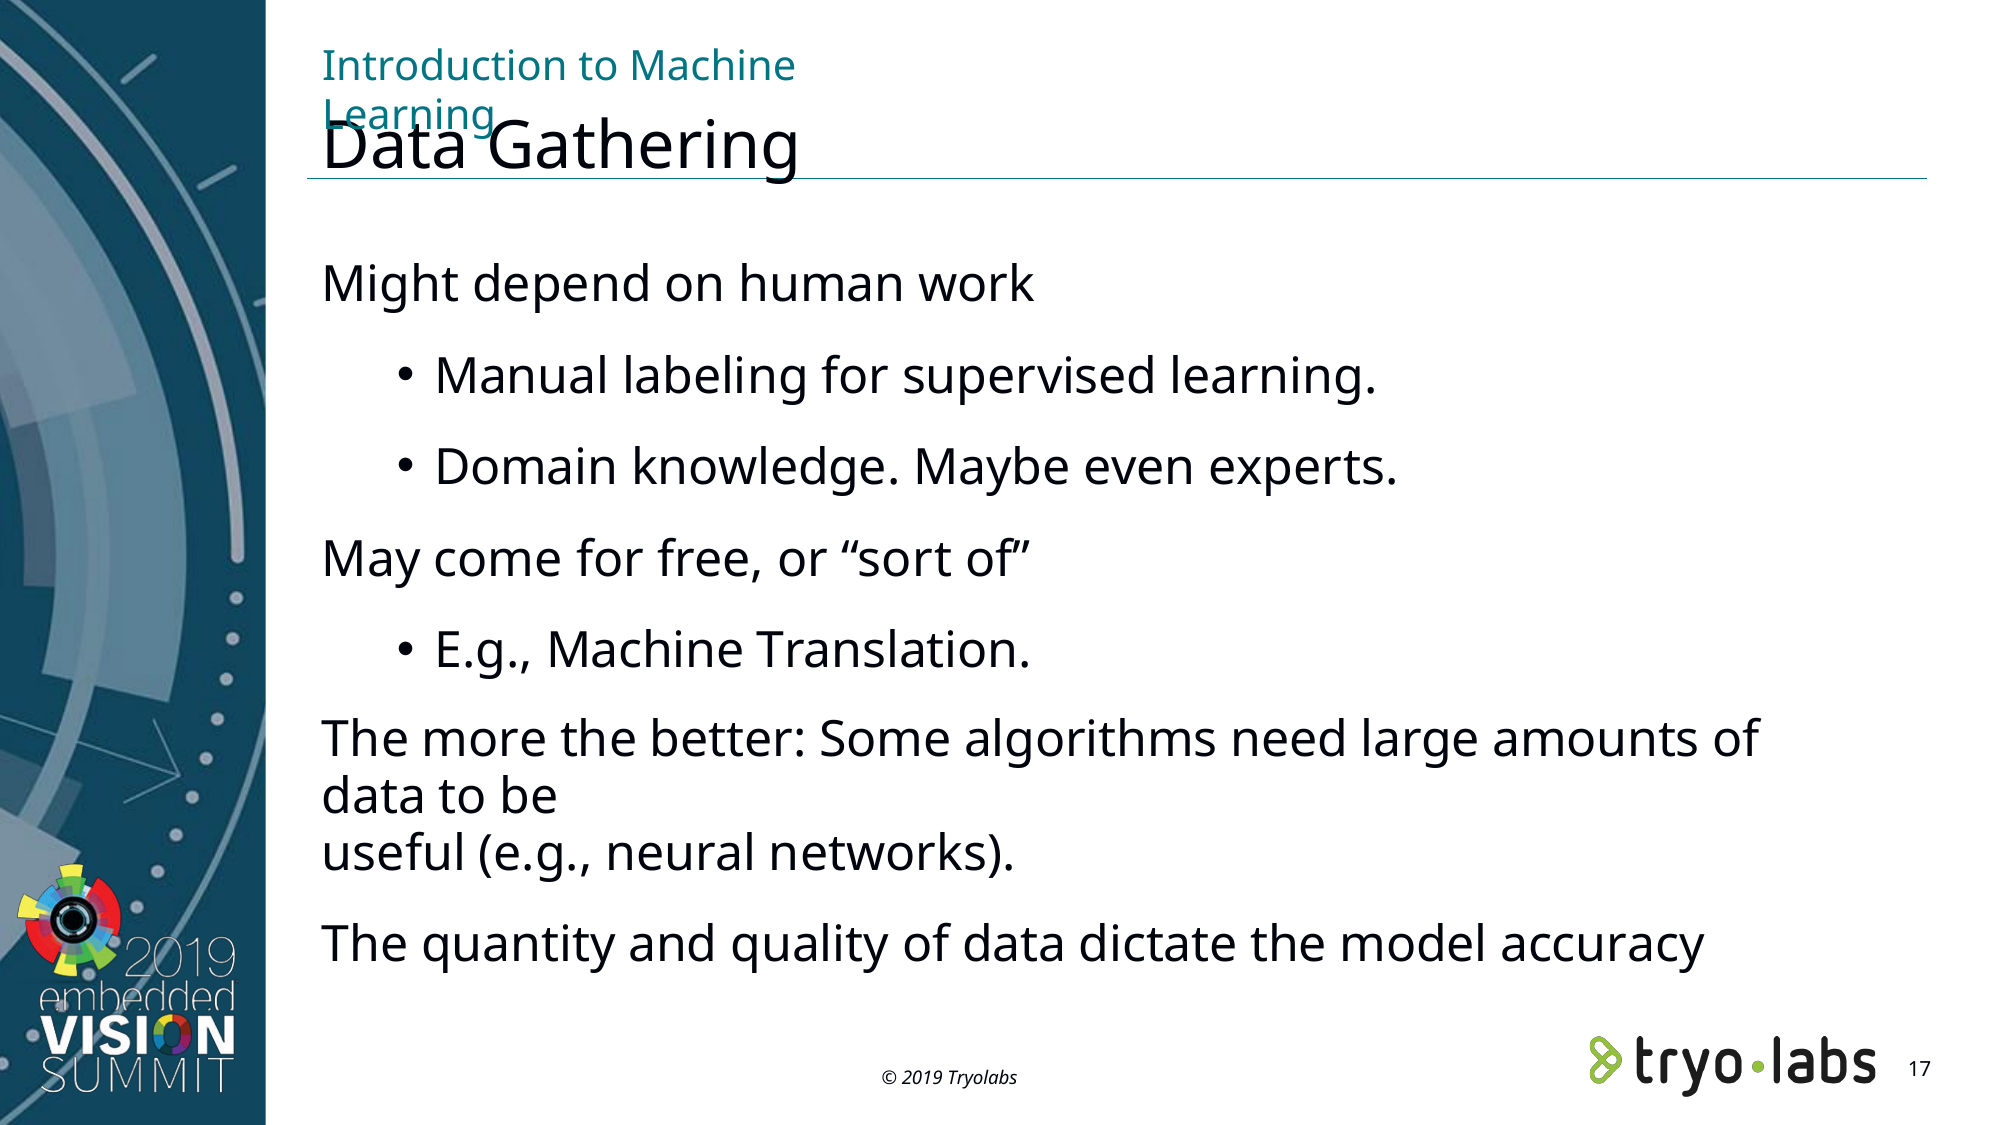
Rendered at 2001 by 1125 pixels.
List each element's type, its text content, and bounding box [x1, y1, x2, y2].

text_box [0, 0, 266, 1125]
text_box Introduction to Machine Learning [319, 38, 915, 139]
text_box Might depend on human work Manual labeling for supervised learning. Domain knowledge. Maybe even experts. May come for free, or “sort of” E.g., Machine Translation. The more the better: Some algorithms need large amounts of data to be useful (e.g., neural networks). The quantity and quality of data dictate the model accuracy [319, 251, 1838, 972]
picture [1589, 1036, 1876, 1097]
title Data Gathering [177, 101, 1823, 290]
text_box [15, 859, 239, 1099]
footer © 2019 Tryolabs [879, 1065, 1018, 1125]
slide_number 17 [1903, 1055, 1953, 1125]
